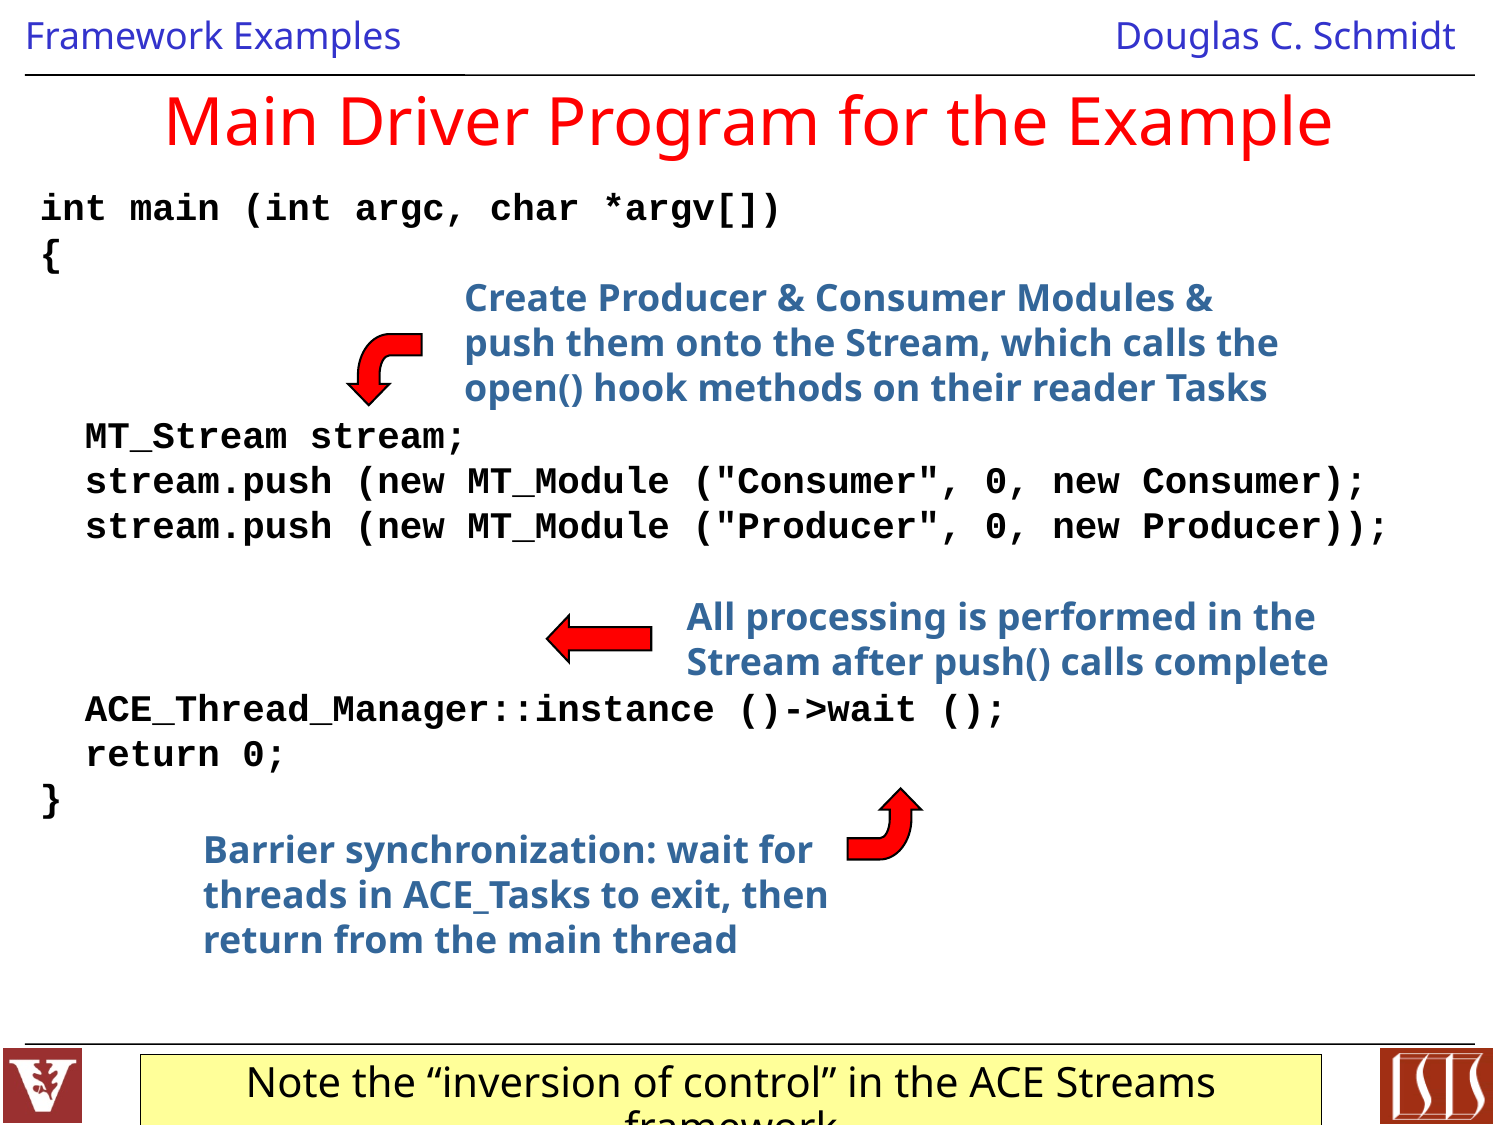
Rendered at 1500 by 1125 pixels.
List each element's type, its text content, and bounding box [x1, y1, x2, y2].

text_box Create Producer & Consumer Modules & push them onto the Stream, which calls the open() hook methods on their reader Tasks [449, 266, 1310, 417]
text_box [348, 334, 422, 406]
picture [1380, 1048, 1493, 1124]
text_box [847, 788, 922, 860]
picture [3, 1048, 82, 1123]
text_box [546, 615, 652, 663]
text_box Barrier synchronization: wait for threads in ACE_Tasks to exit, then return from the main thread [188, 819, 868, 969]
title Main Driver Program for the Example [24, 87, 1476, 151]
text_box Note the “inversion of control” in the ACE Streams framework [140, 1054, 1322, 1125]
text_box All processing is performed in the Stream after push() calls complete [671, 585, 1422, 691]
text_box int main (int argc, char *argv[]) { MT_Stream stream; stream.push (new MT_Module ("Consumer", 0, new Consumer); stream.push (new MT_Module ("Producer", 0, new Producer)); ACE_Thread_Manager::instance ()->wait (); return 0; } [24, 181, 1455, 828]
